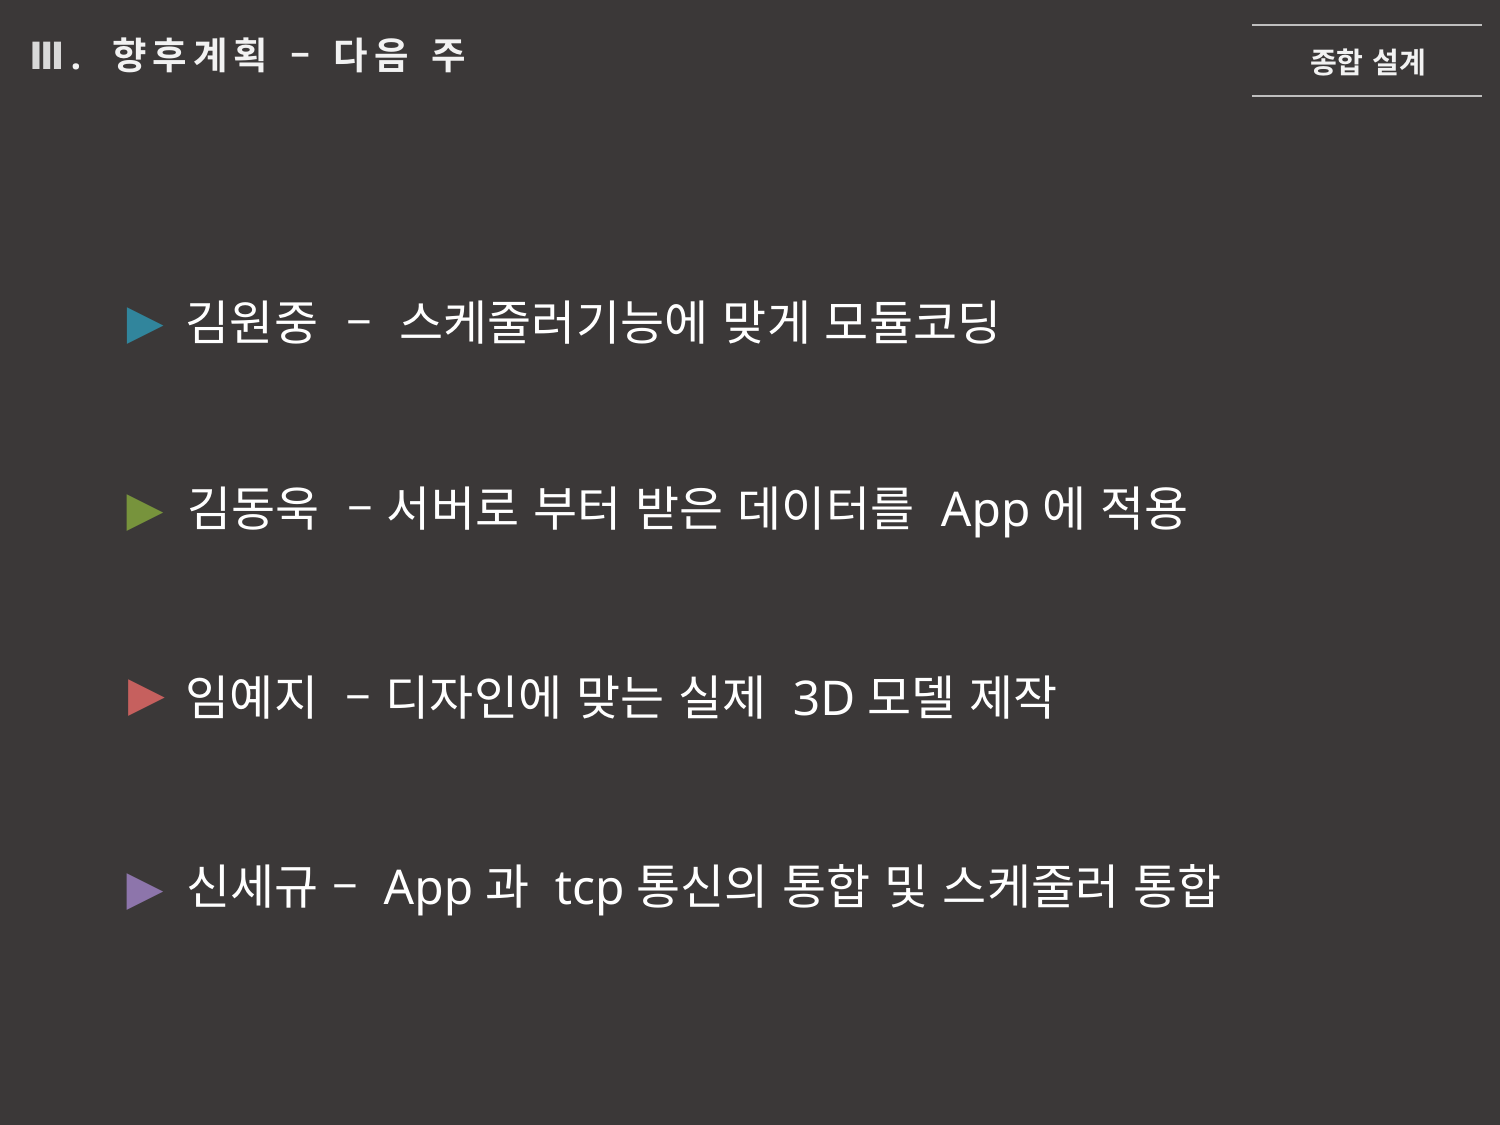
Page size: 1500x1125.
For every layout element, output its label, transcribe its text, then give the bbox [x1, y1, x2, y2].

text_box 신세규 – App과 tcp통신의 통합 및 스케줄러 통합 [230, 849, 1388, 922]
text_box ▶ [112, 282, 231, 356]
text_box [1251, 0, 1483, 97]
text_box 임예지 – 디자인에 맞는 실제 3D모델 제작 [171, 660, 1400, 733]
text_box ▶ [111, 849, 230, 922]
text_box 김동욱 – 서버로 부터 받은 데이터를 App에 적용 [172, 471, 1483, 544]
text_box Ⅲ. 향후계획 – 다음 주 [14, 25, 780, 130]
text_box ▶ [111, 470, 230, 543]
text_box 김원중 – 스케줄러기능에 맞게 모듈코딩 [171, 284, 1445, 358]
text_box ▶ [113, 654, 232, 727]
